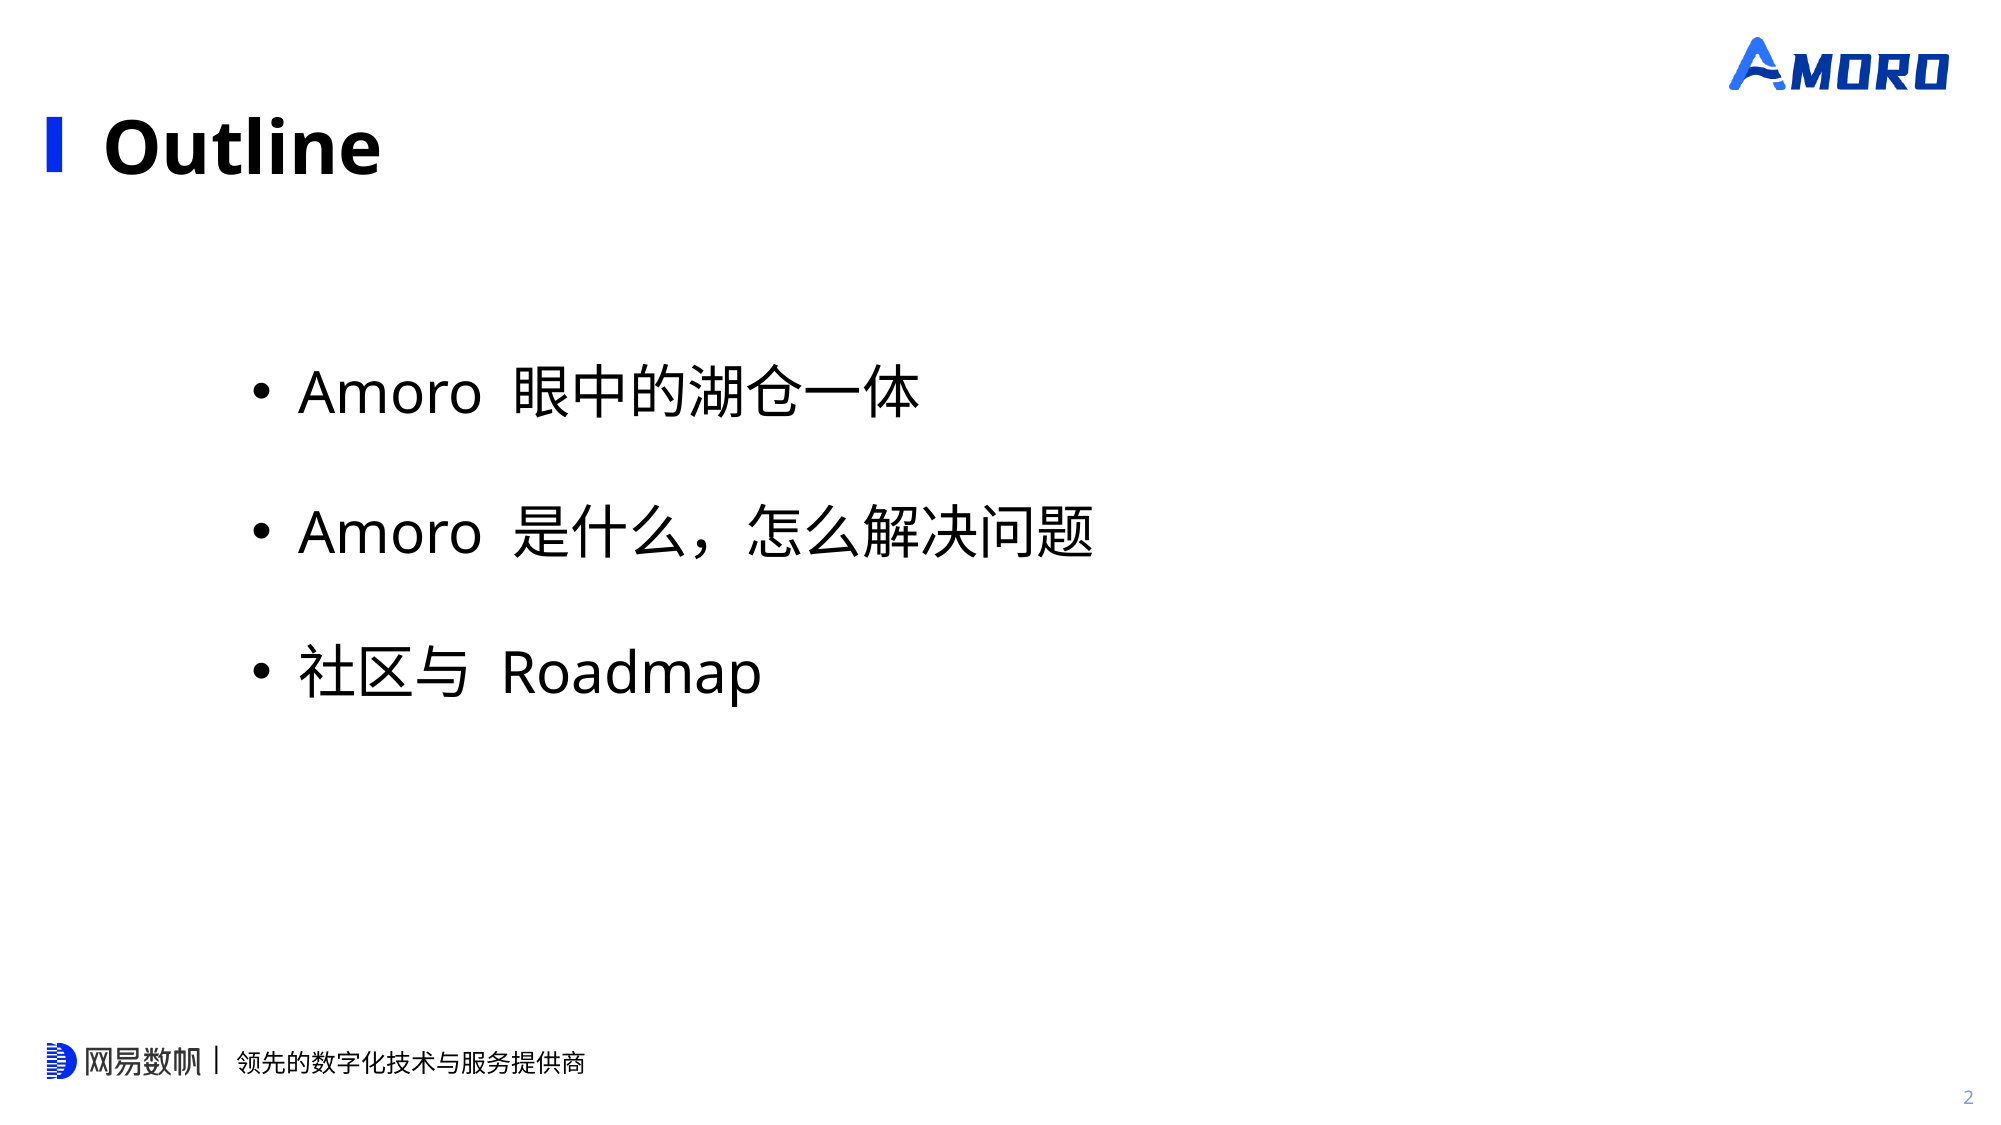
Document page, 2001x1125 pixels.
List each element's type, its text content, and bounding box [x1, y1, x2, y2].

text_box Amoro 眼中的湖仓一体 Amoro 是什么，怎么解决问题 社区与 Roadmap [236, 278, 1237, 713]
picture [1729, 37, 1949, 90]
text_box [46, 116, 63, 173]
title Outline [102, 101, 1894, 188]
